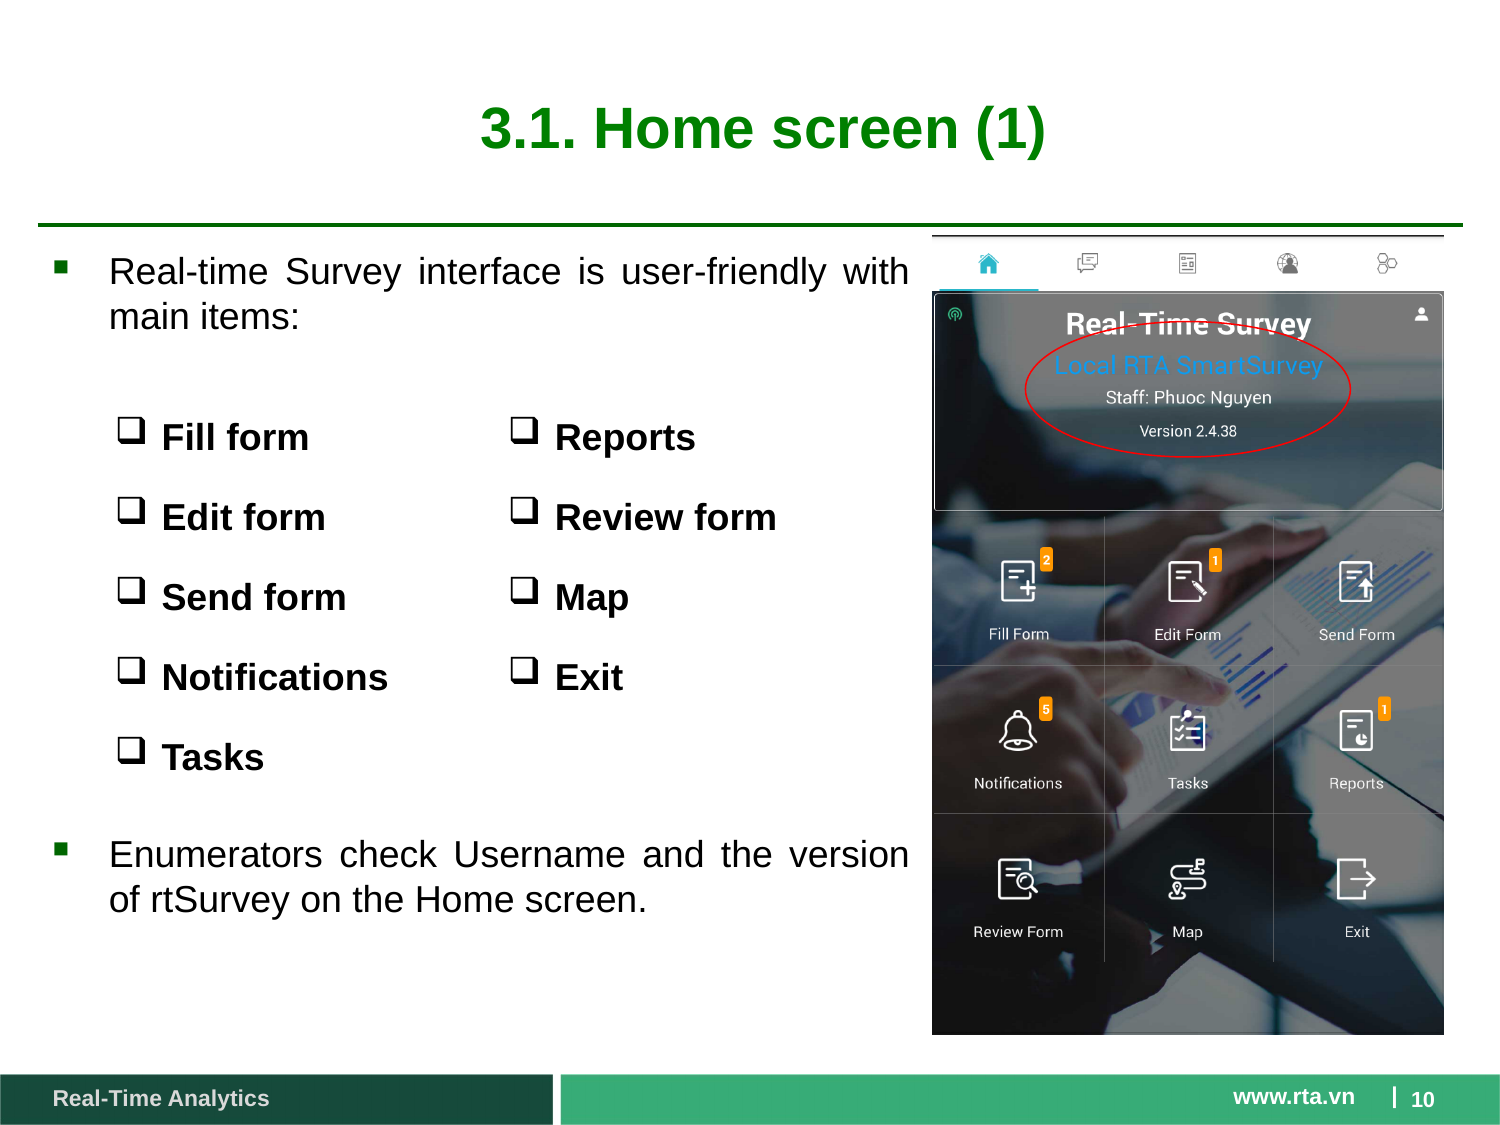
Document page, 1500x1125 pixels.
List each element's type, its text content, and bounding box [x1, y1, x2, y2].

text_box Fill form Edit form Send form Notifications Tasks Reports Review form Map Exit [24, 382, 841, 927]
title 3.1. Home screen (1) [124, 49, 1404, 201]
picture [0, 1074, 1500, 1125]
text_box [931, 235, 1445, 1035]
slide_number 10 [1349, 1069, 1451, 1120]
list Real-time Survey interface is user-friendly with main items: Enumerators check Username and the version of rtSurvey on the Home screen. [37, 239, 926, 1053]
